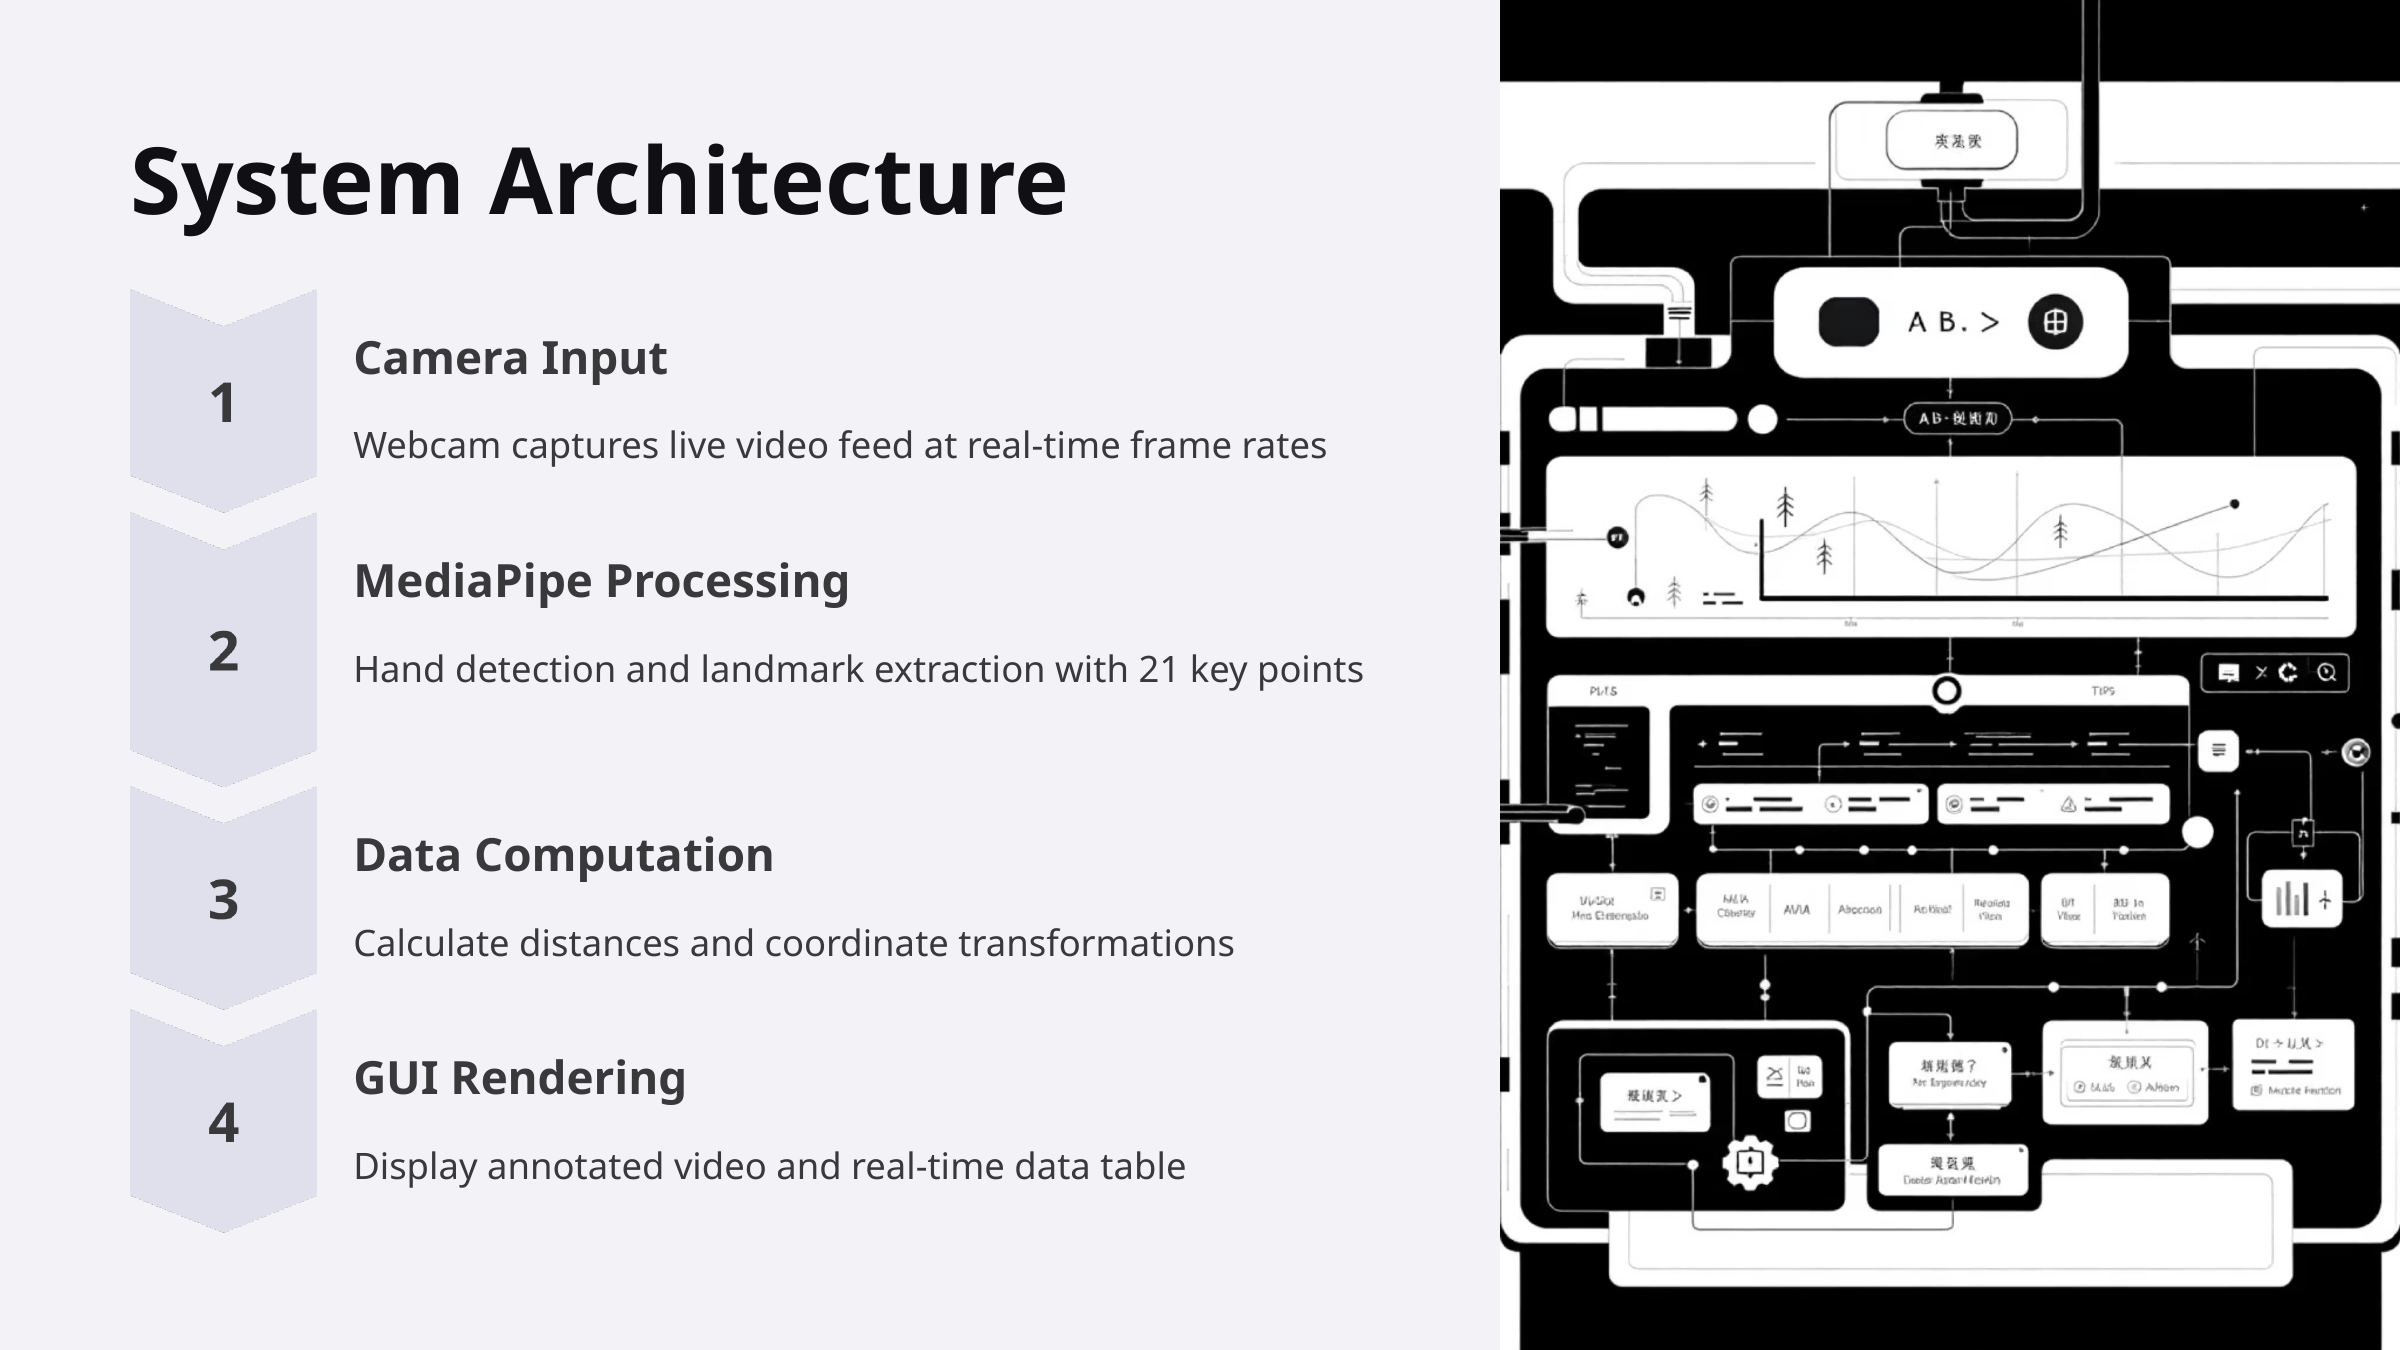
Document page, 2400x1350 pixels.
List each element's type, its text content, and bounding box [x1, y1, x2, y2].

text_box Hand detection and landmark extraction with 21 key points [353, 630, 1370, 750]
text_box GUI Rendering [353, 1046, 819, 1105]
picture [1499, 0, 2400, 1350]
text_box Display annotated video and real-time data table [353, 1127, 1370, 1187]
text_box System Architecture [130, 117, 1061, 234]
text_box Calculate distances and coordinate transformations [353, 903, 1370, 964]
picture [130, 289, 317, 1233]
text_box Camera Input [353, 326, 819, 385]
text_box Data Computation [353, 823, 819, 882]
text_box MediaPipe Processing [353, 549, 828, 608]
text_box Webcam captures live video feed at real-time frame rates [353, 406, 1370, 467]
